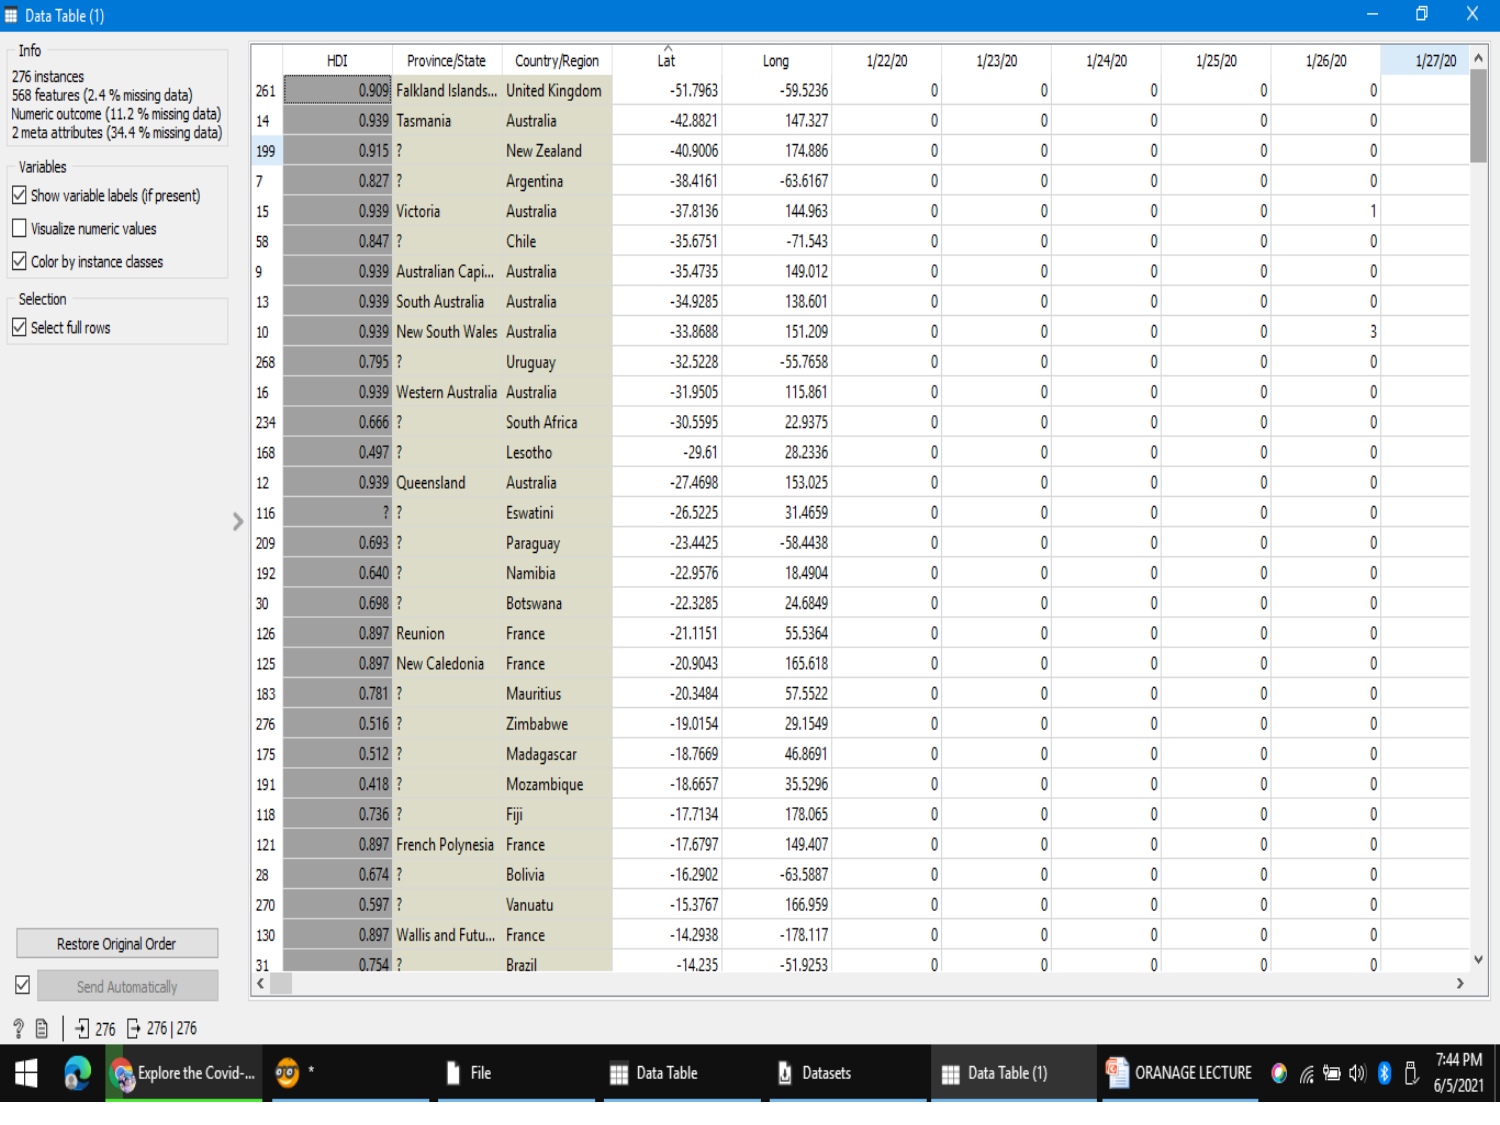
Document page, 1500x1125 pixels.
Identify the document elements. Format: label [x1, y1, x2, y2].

list [0, 0, 1500, 1102]
